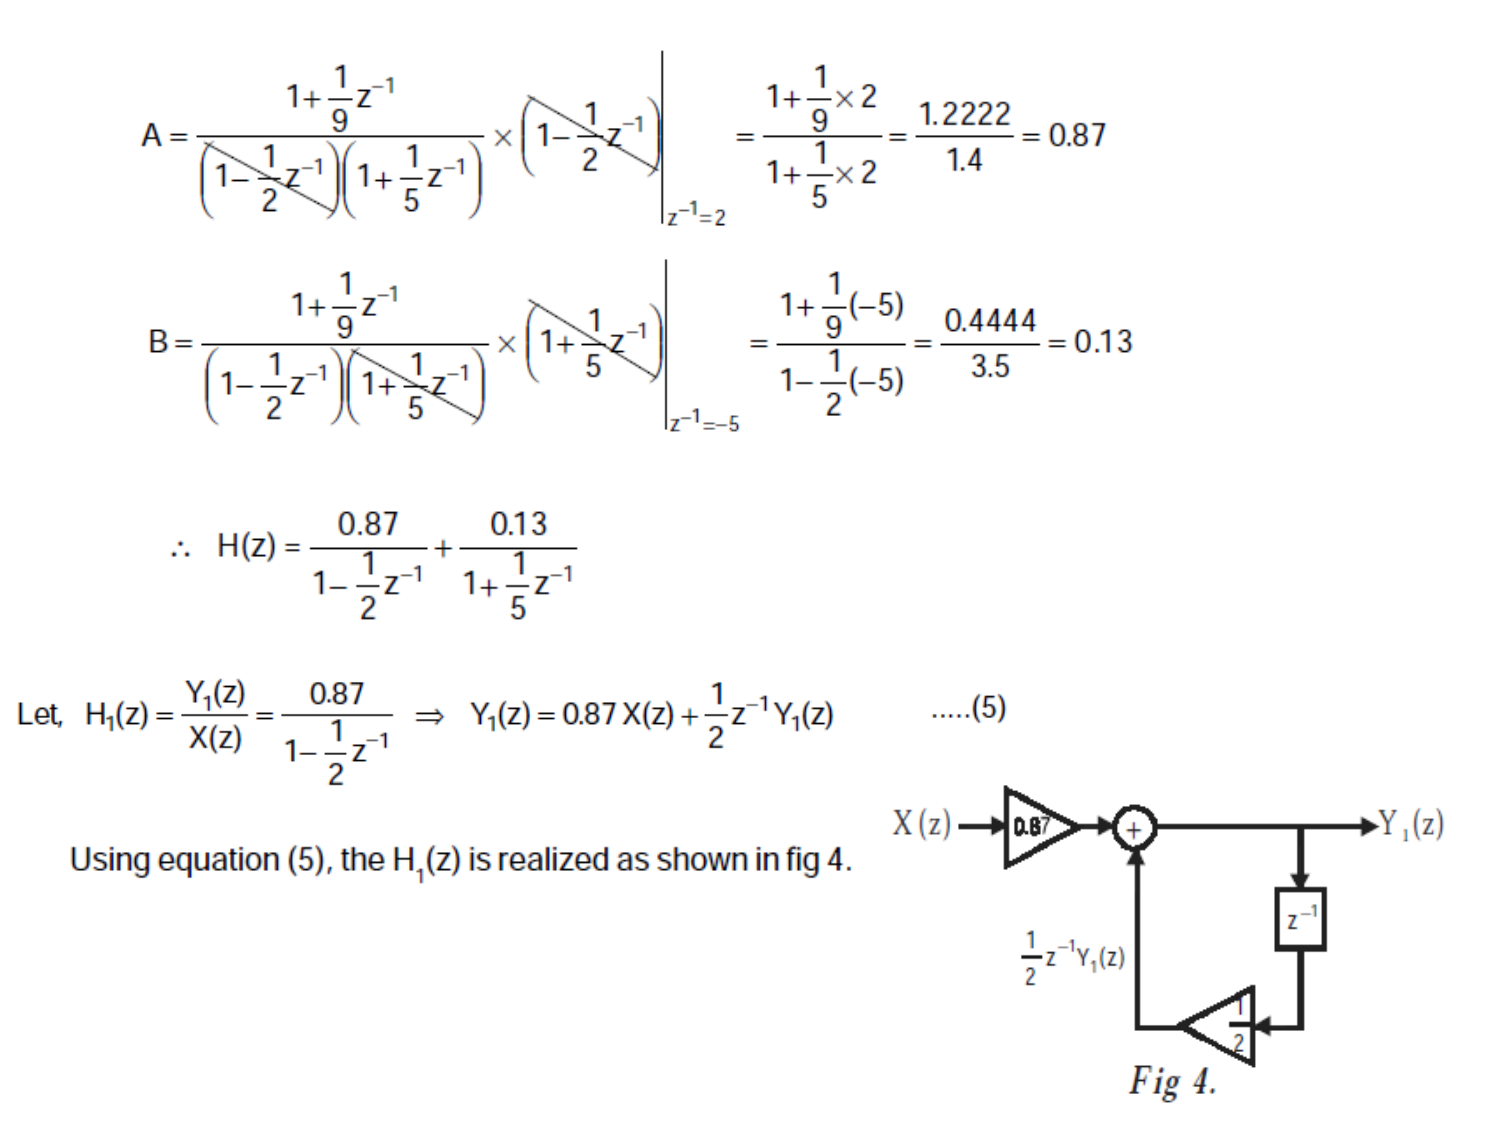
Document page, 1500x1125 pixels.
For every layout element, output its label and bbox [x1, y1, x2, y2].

picture [124, 37, 1146, 444]
picture [0, 649, 1461, 1116]
picture [49, 824, 861, 898]
picture [149, 487, 616, 625]
